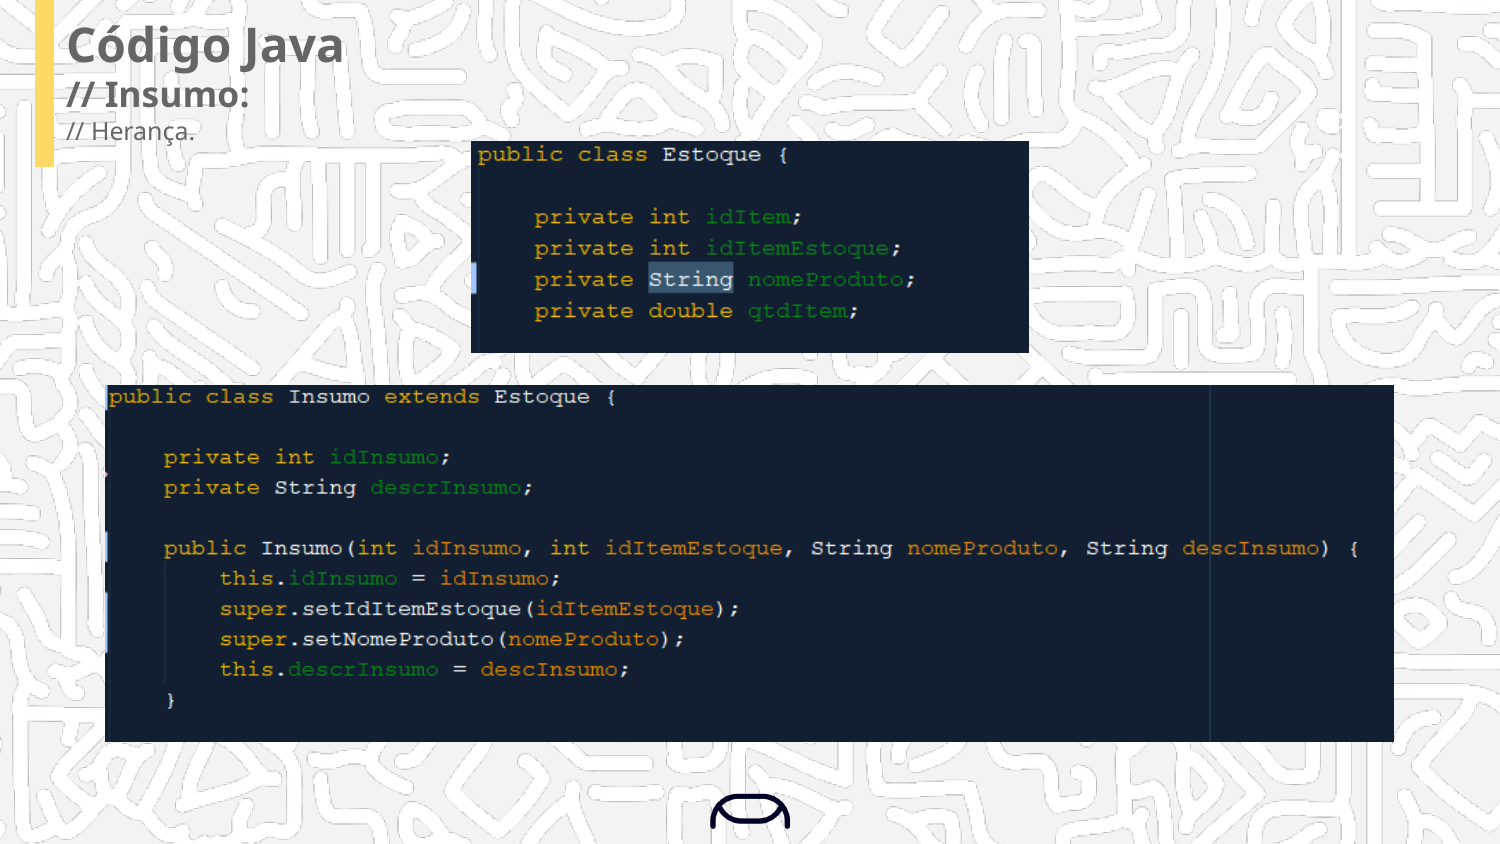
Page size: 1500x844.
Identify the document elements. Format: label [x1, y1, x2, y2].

text_box [640, 769, 1190, 778]
text_box [826, 258, 1292, 375]
text_box [623, 749, 1214, 761]
picture [0, 0, 1500, 844]
